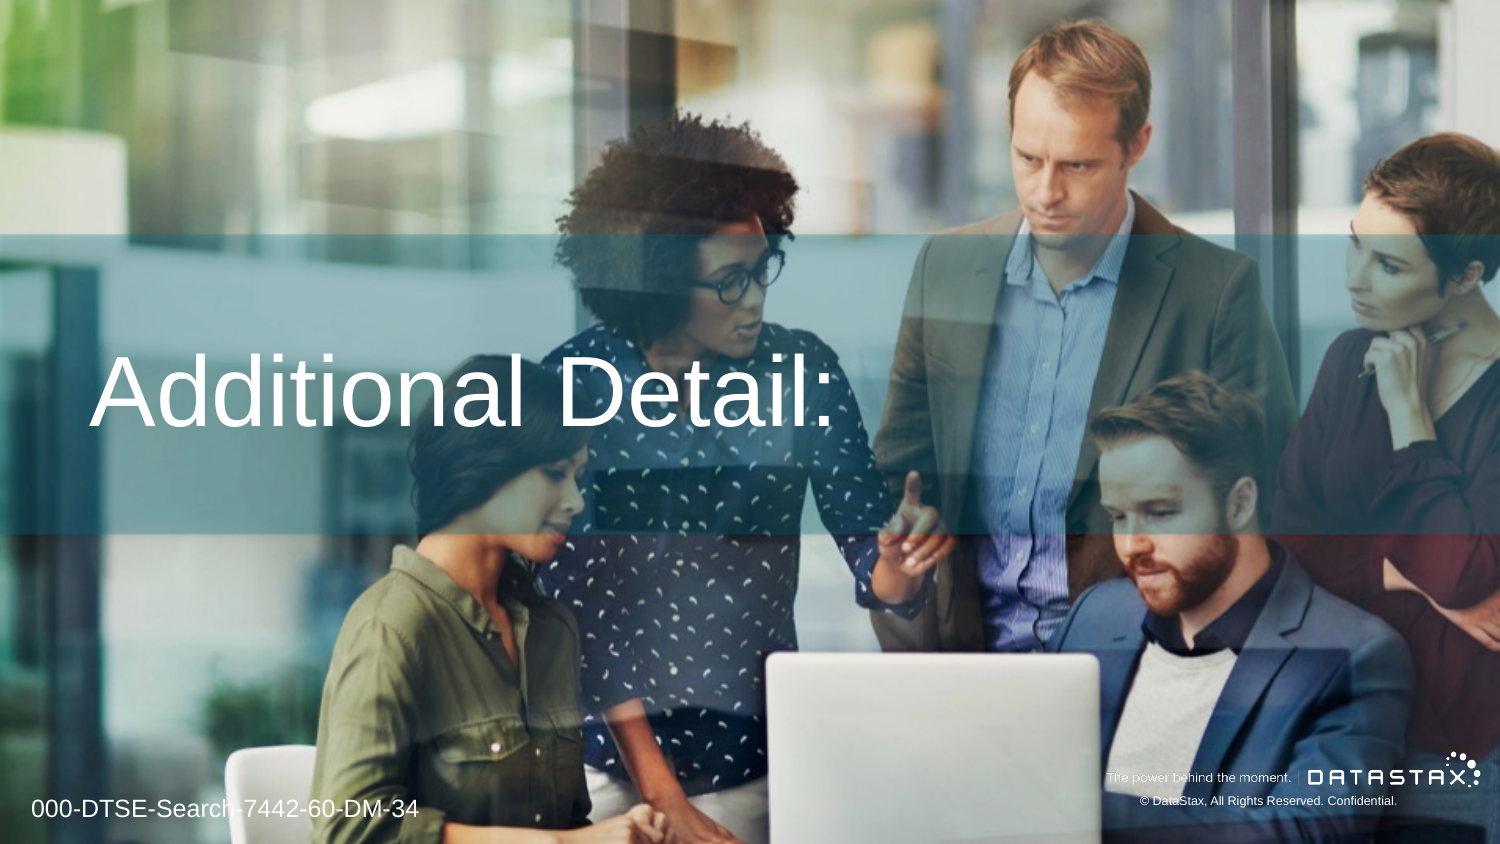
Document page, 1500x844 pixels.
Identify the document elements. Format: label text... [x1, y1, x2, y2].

slide_number 000-DTSE-Search-7442-60-DM-34 [16, 785, 720, 831]
title Additional Detail: [75, 316, 1425, 457]
picture [0, 0, 1500, 844]
slide_number © DataStax, All Rights Reserved. Confidential. [1125, 785, 1463, 817]
